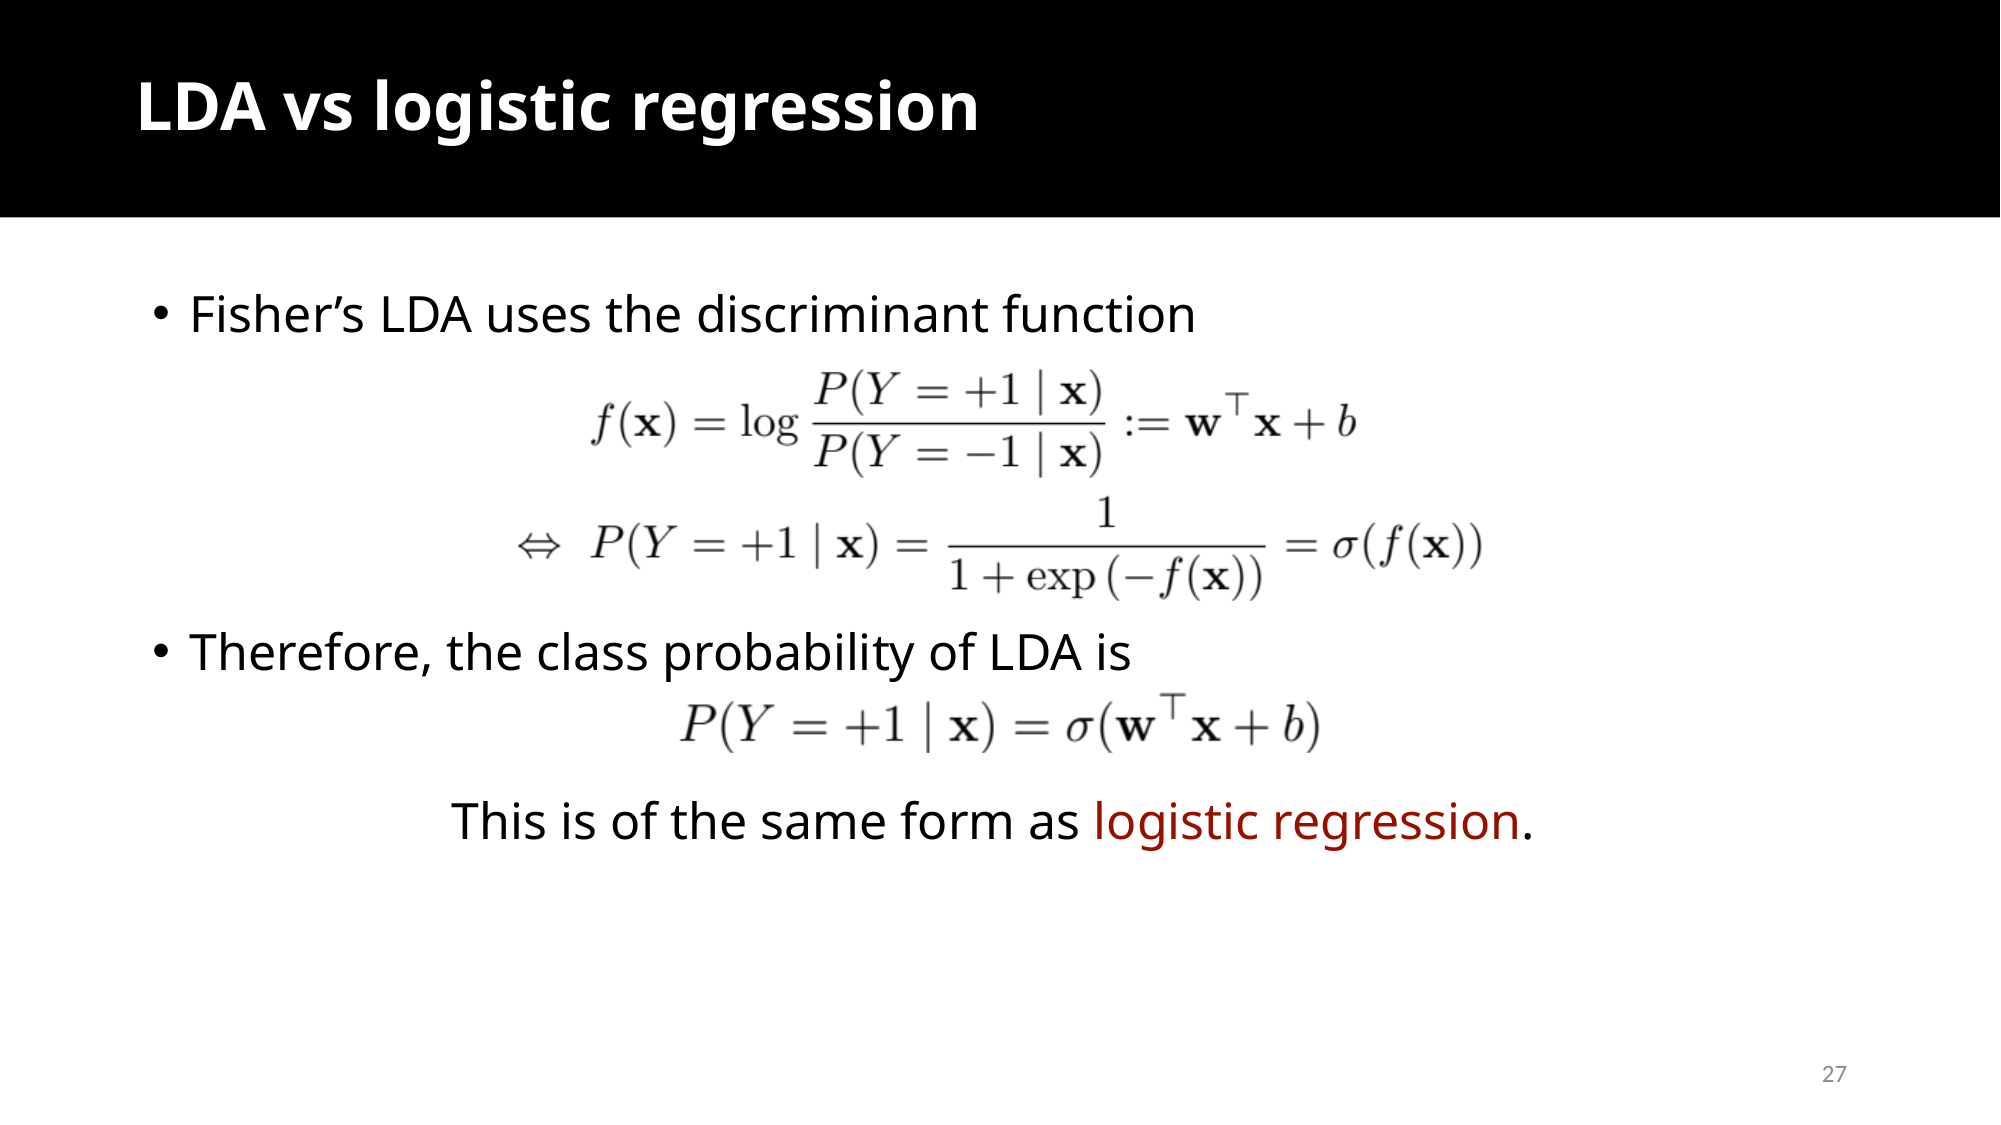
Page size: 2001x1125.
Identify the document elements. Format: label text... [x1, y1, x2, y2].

picture [517, 368, 1483, 601]
picture [679, 689, 1321, 753]
list Fisher’s LDA uses the discriminant function Therefore, the class probability of LDA is This is of the same form as logistic regression. [137, 263, 1863, 1010]
title LDA vs logistic regression [0, 0, 2000, 218]
slide_number 27 [1412, 1042, 1863, 1103]
